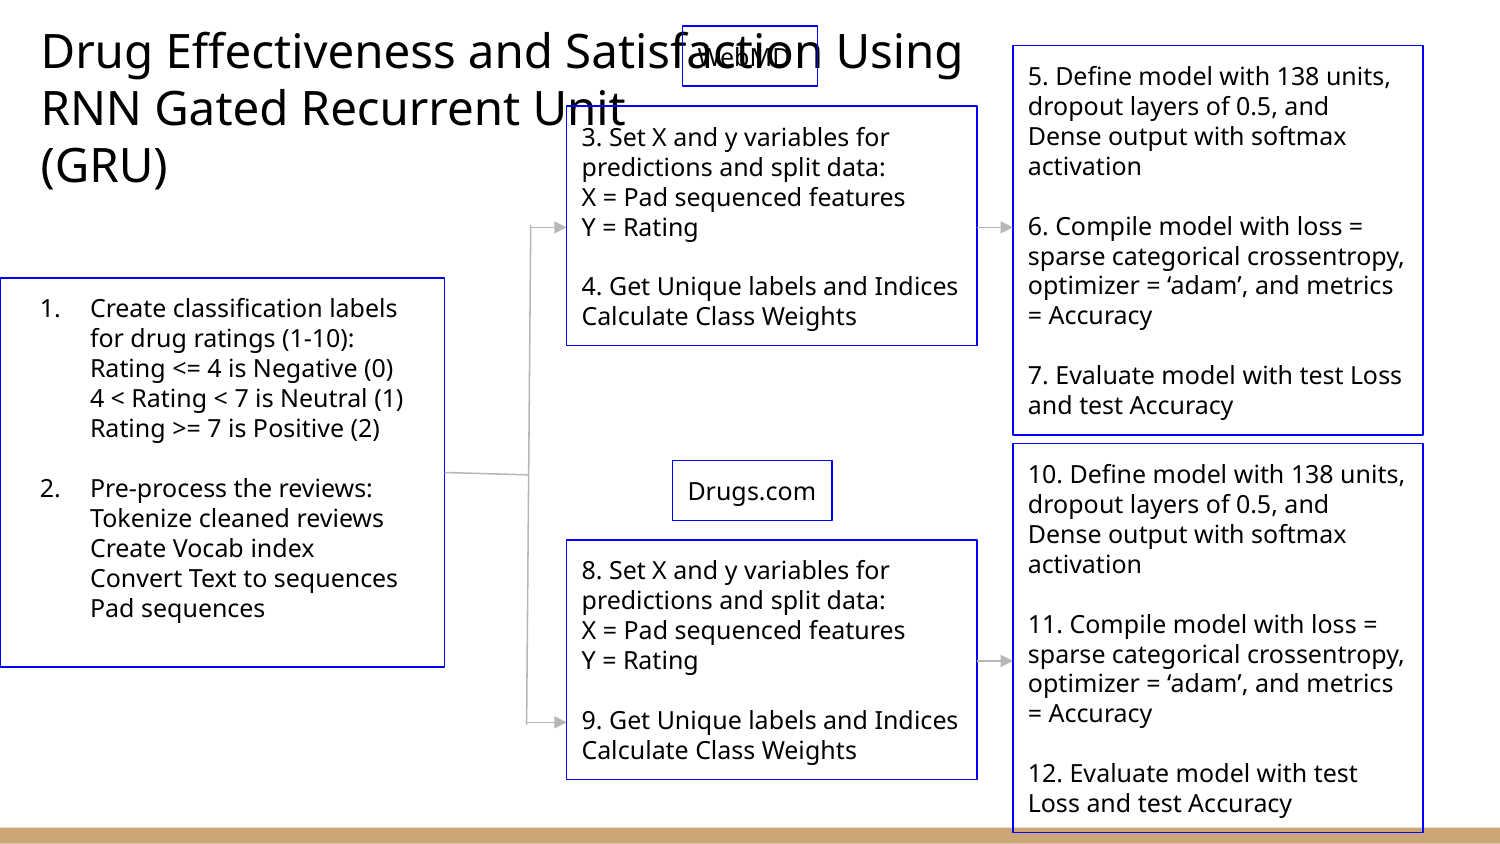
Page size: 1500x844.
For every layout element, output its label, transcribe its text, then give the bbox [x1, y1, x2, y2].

title Drug Effectiveness and Satisfaction Using RNN Gated Recurrent Unit (GRU) [25, 70, 1012, 207]
text_box 5. Define model with 138 units, dropout layers of 0.5, and Dense output with softmax activation 6. Compile model with loss = sparse categorical crossentropy, optimizer = ‘adam’, and metrics = Accuracy 7. Evaluate model with test Loss and test Accuracy [1012, 45, 1424, 435]
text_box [526, 224, 531, 722]
text_box 10. Define model with 138 units, dropout layers of 0.5, and Dense output with softmax activation 11. Compile model with loss = sparse categorical crossentropy, optimizer = ‘adam’, and metrics = Accuracy 12. Evaluate model with test Loss and test Accuracy [1012, 443, 1424, 833]
text_box Create classification labels for drug ratings (1-10): Rating <= 4 is Negative (0) 4 < Rating < 7 is Neutral (1) Rating >= 7 is Positive (2) Pre-process the reviews: Tokenize cleaned reviews Create Vocab index Convert Text to sequences Pad sequences [0, 277, 445, 668]
text_box 8. Set X and y variables for predictions and split data: X = Pad sequenced features Y = Rating 9. Get Unique labels and Indices Calculate Class Weights [566, 539, 977, 780]
text_box 3. Set X and y variables for predictions and split data: X = Pad sequenced features Y = Rating 4. Get Unique labels and Indices Calculate Class Weights [566, 106, 977, 346]
text_box Drugs.com [672, 460, 833, 521]
text_box WebMD [682, 26, 818, 87]
